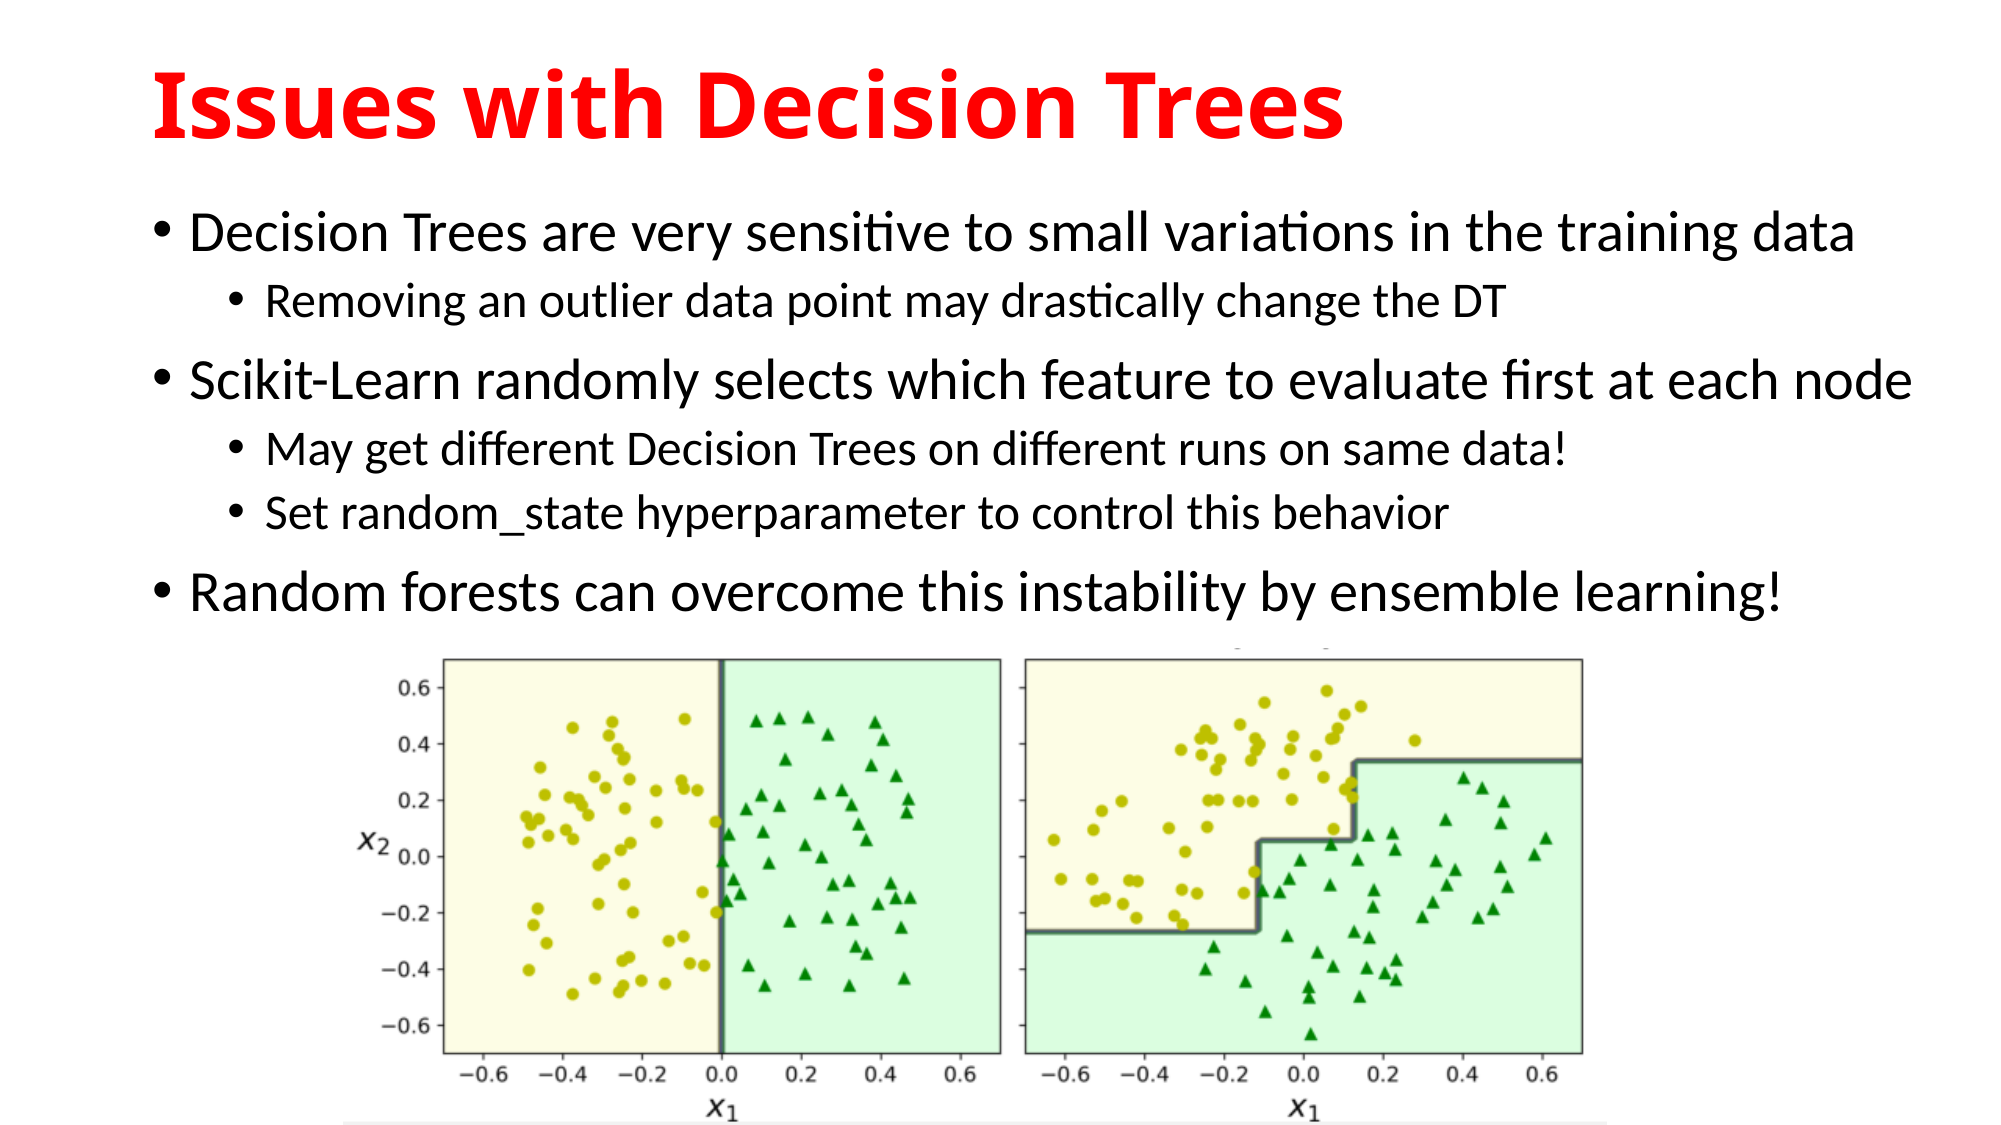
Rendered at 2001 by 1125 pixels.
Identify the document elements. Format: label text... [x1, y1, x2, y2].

title Issues with Decision Trees [137, 0, 1863, 193]
list Decision Trees are very sensitive to small variations in the training data Removing an outlier data point may drastically change the DT Scikit-Learn randomly selects which feature to evaluate first at each node May get different Decision Trees on different runs on same data! Set random_state hyperparameter to control this behavior Random forests can overcome this instability by ensemble learning! [137, 193, 1944, 907]
picture [343, 648, 1607, 1125]
